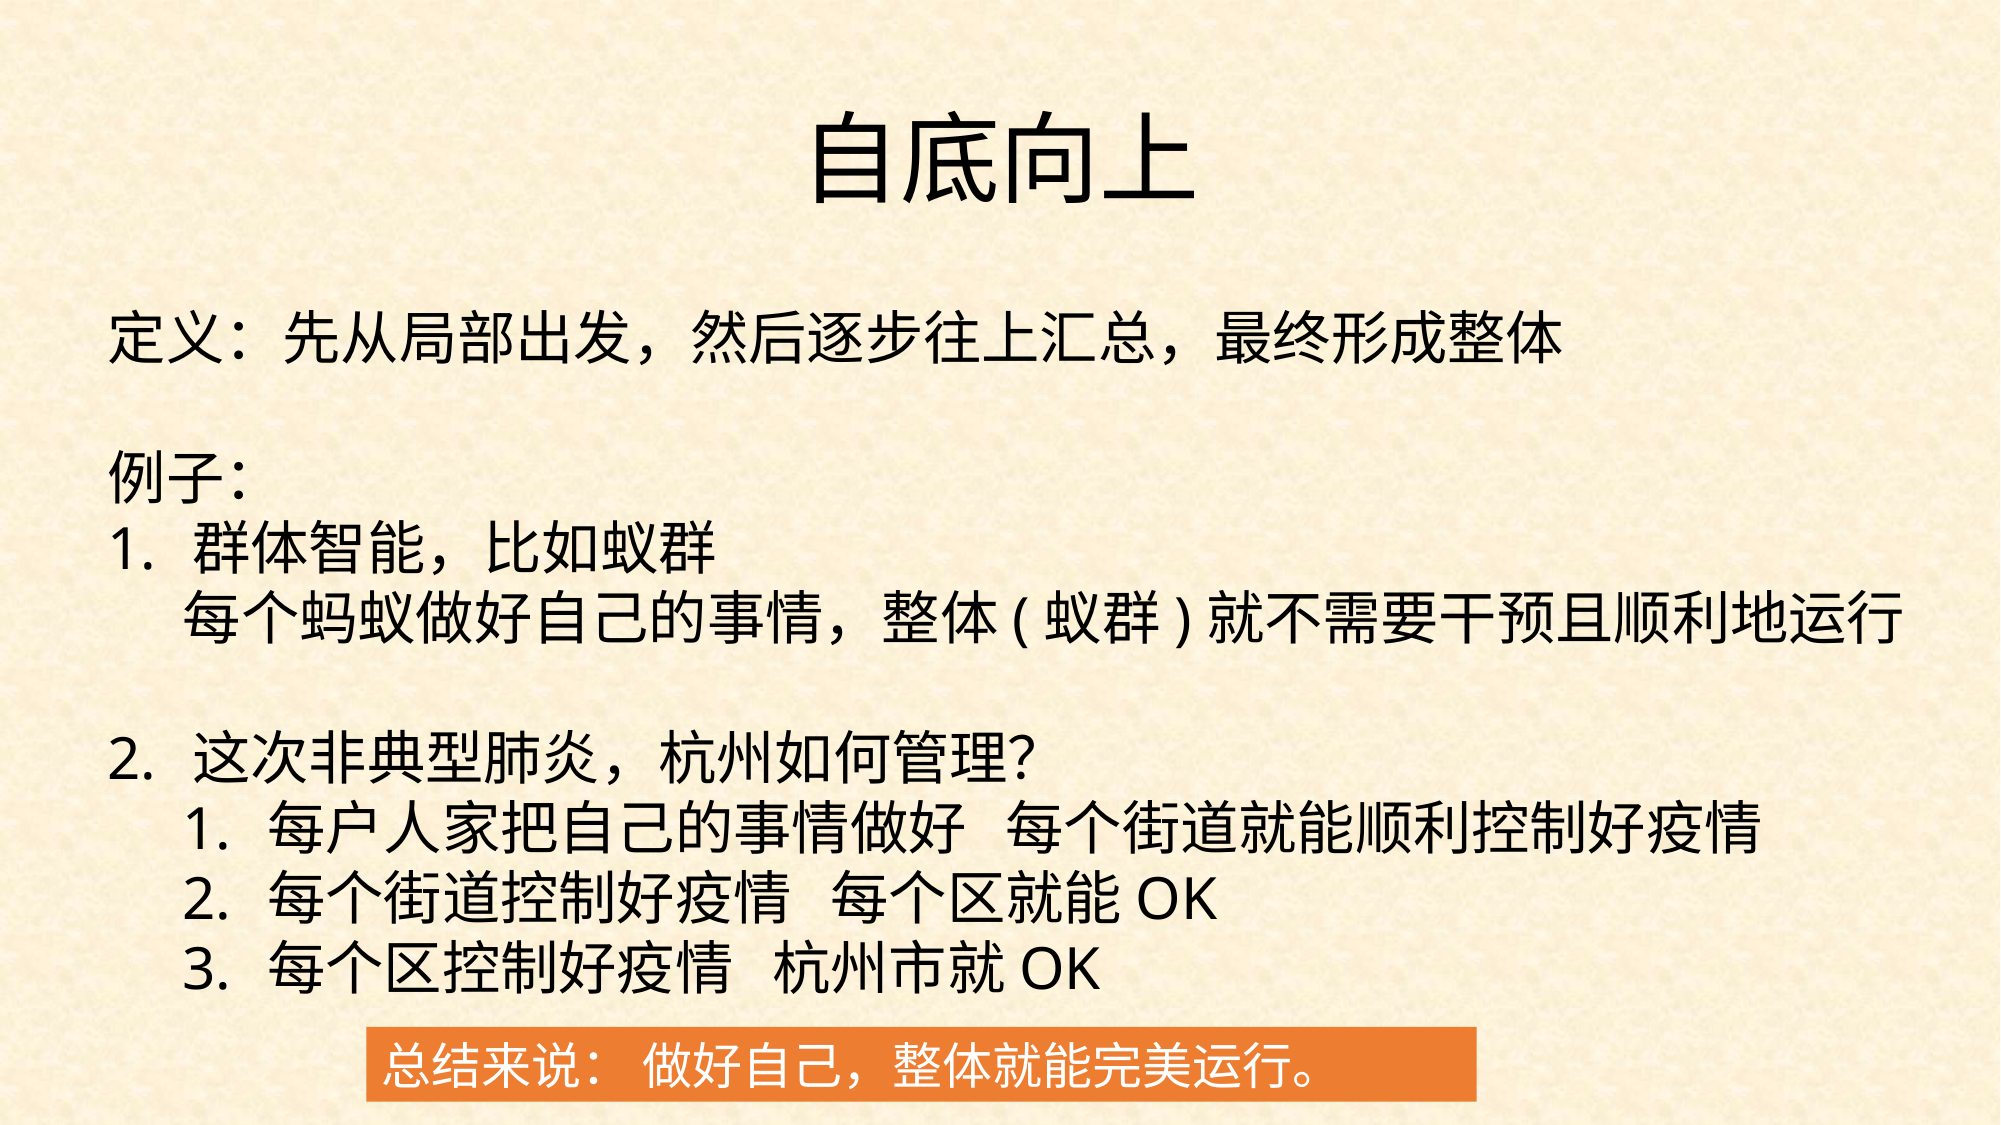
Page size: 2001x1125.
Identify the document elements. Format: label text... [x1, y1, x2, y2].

text_box 定义：先从局部出发，然后逐步往上汇总，最终形成整体 例子： 群体智能，比如蚁群 每个蚂蚁做好自己的事情，整体(蚁群)就不需要干预且顺利地运行 这次非典型肺炎，杭州如何管理？ 每户人家把自己的事情做好 每个街道就能顺利控制好疫情 每个街道控制好疫情 每个区就能OK 每个区控制好疫情 杭州市就OK [93, 293, 1970, 1009]
text_box 自底向上 [250, 88, 1749, 223]
text_box 总结来说： 做好自己，整体就能完美运行。 [366, 1026, 1477, 1102]
picture [0, 0, 2001, 1125]
